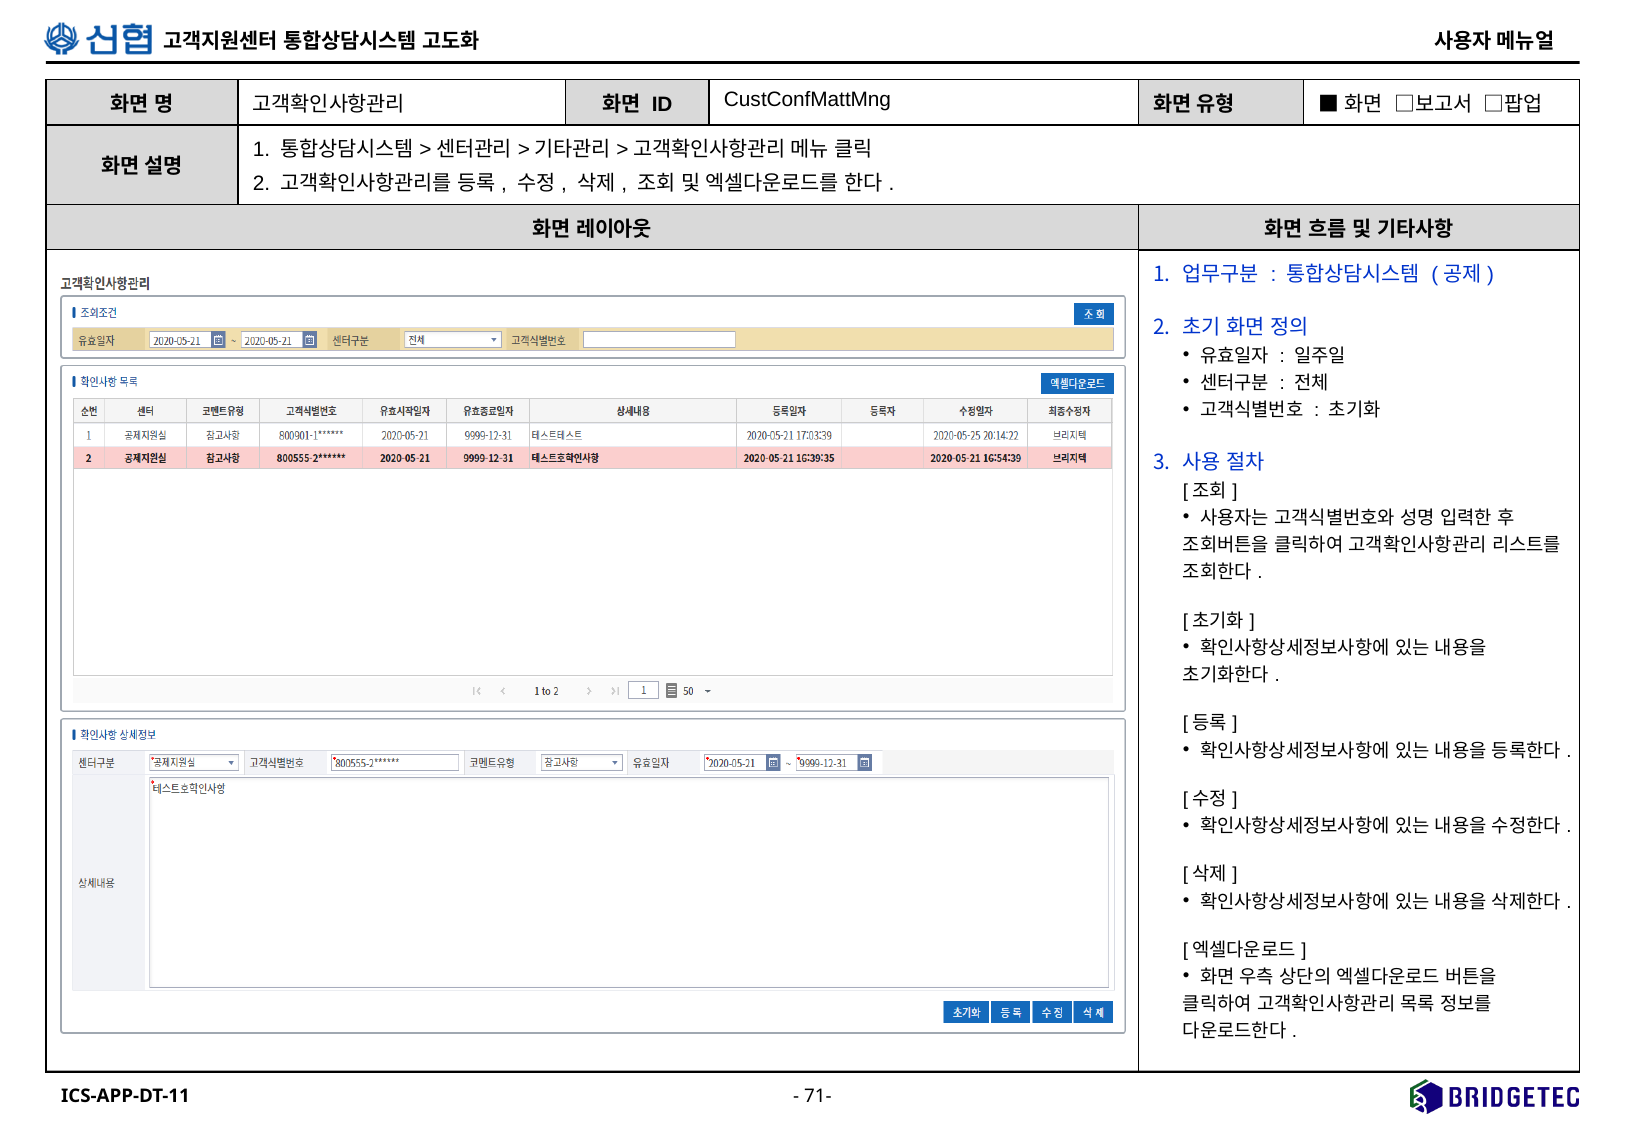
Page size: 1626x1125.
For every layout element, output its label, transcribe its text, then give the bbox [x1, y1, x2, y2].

table_cell 화면 흐름 및 기타사항 [1139, 205, 1579, 249]
table_cell 화면 설명 [47, 126, 237, 204]
table_cell [47, 250, 1138, 1072]
table_header 화면 ID [566, 80, 708, 124]
table_cell 업무구분 : 통합상담시스템 (공제) 초기 화면 정의 유효일자 : 일주일 센터구분 : 전체 고객식별번호 : 초기화 사용 절차 [조회] 사용자는 고객식별번호와 성명 입력한 후 조회버튼을 클릭하여 고객확인사항관리 리스트를 조회한다. [초기화] 확인사항상세정보사항에 있는 내용을 초기화한다. [등록] 확인사항상세정보사항에 있는 내용을 등록한다. [수정] 확인사항상세정보사항에 있는 내용을 수정한다. [삭제] 확인사항상세정보사항에 있는 내용을 삭제한다. [엑셀다운로드] 화면 우측 상단의 엑셀다운로드 버튼을 클릭하여 고객확인사항관리 목록 정보를 다운로드한다. [1139, 251, 1579, 1072]
picture [42, 20, 154, 58]
picture [1410, 1079, 1579, 1114]
table_cell 1. 통합상담시스템>센터관리>기타관리>고객확인사항관리 메뉴 클릭 2. 고객확인사항관리를 등록, 수정, 삭제, 조회 및 엑셀다운로드를 한다. [239, 126, 1579, 204]
picture [60, 272, 1128, 1037]
table_header ■화면 □보고서 □팝업 [1304, 80, 1579, 124]
table_header 화면 명 [47, 80, 237, 124]
table_cell 화면 레이아웃 [47, 205, 1138, 249]
table_header 고객확인사항관리 [239, 80, 565, 124]
table_header 화면 유형 [1139, 80, 1303, 124]
table_header CustConfMattMng [710, 80, 1138, 124]
